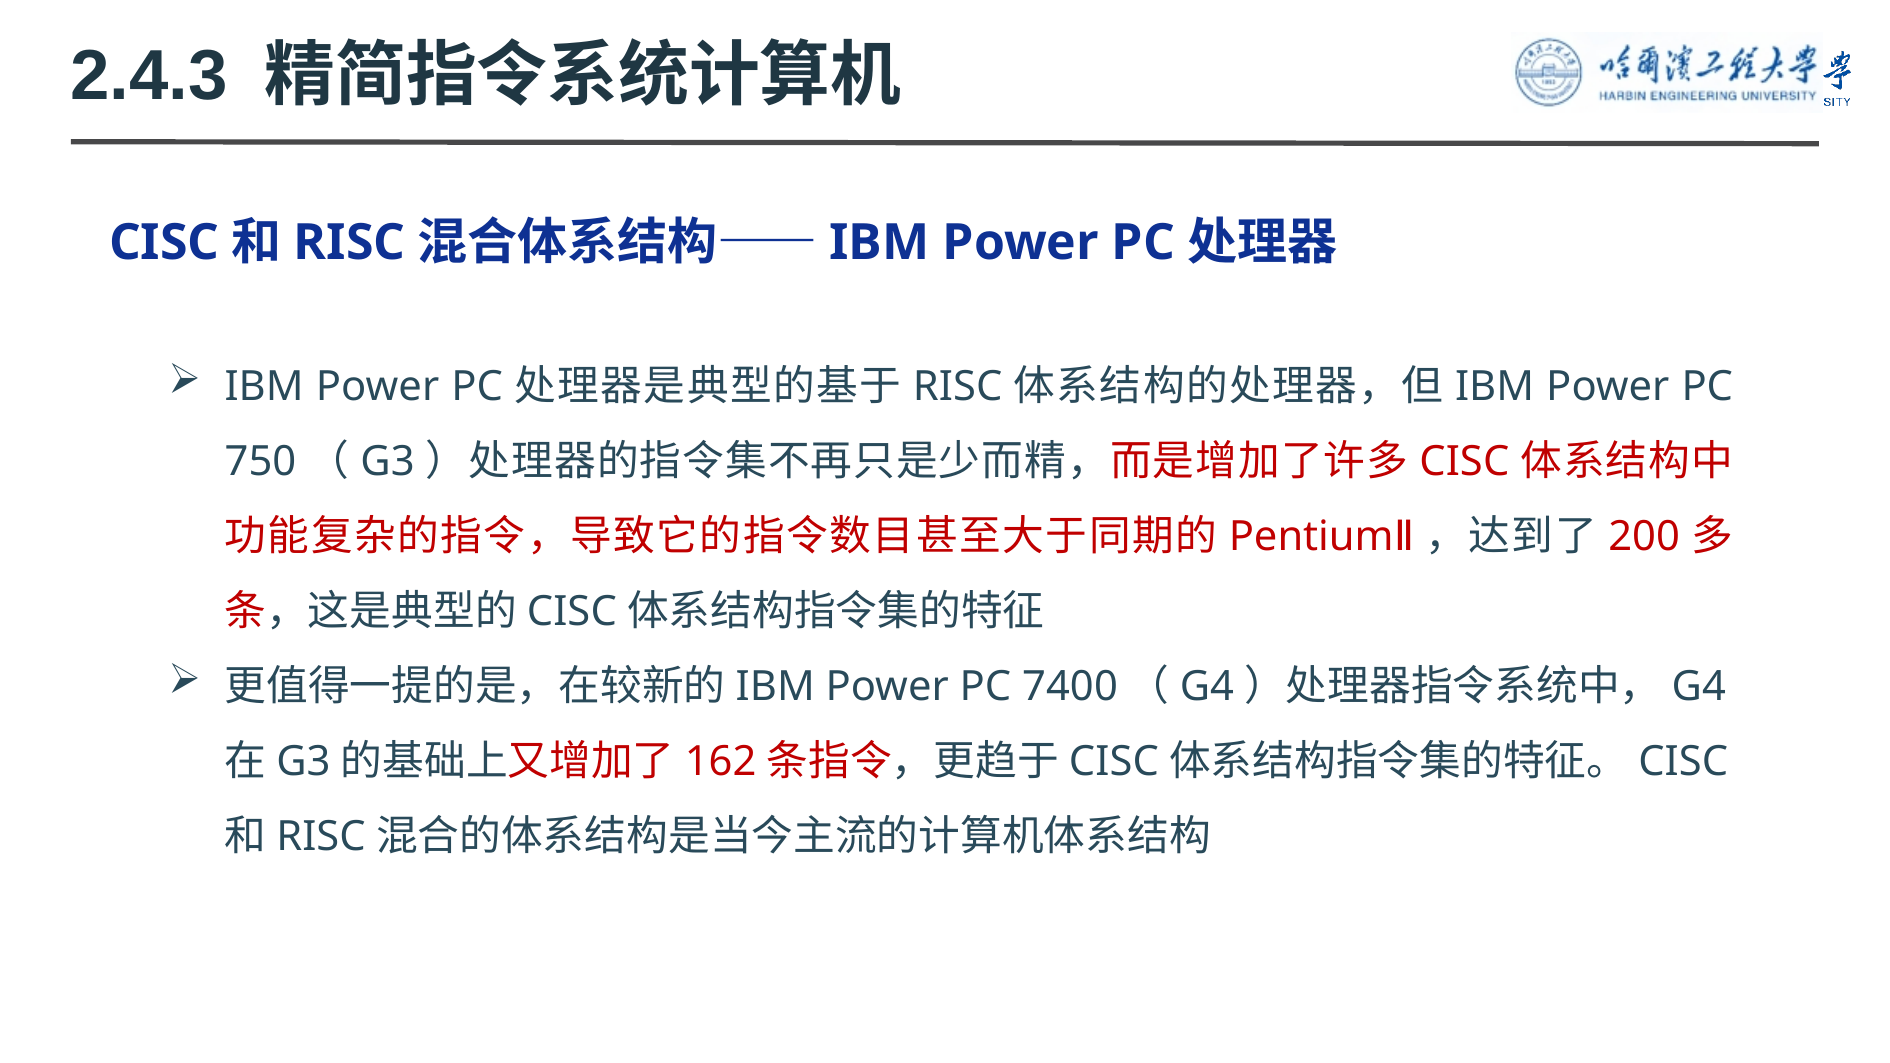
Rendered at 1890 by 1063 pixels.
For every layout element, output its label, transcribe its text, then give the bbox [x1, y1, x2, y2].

text_box IBM Power PC处理器是典型的基于RISC体系结构的处理器，但IBM Power PC 750（G3）处理器的指令集不再只是少而精，而是增加了许多CISC体系结构中功能复杂的指令，导致它的指令数目甚至大于同期的PentiumⅡ，达到了200多条，这是典型的CISC体系结构指令集的特征 更值得一提的是，在较新的IBM Power PC 7400（G4）处理器指令系统中，G4在G3的基础上又增加了162条指令，更趋于CISC体系结构指令集的特征。CISC和RISC混合的体系结构是当今主流的计算机体系结构 [153, 326, 1749, 866]
text_box 2.4.3 精简指令系统计算机 [70, 23, 1493, 118]
picture [1511, 28, 1865, 128]
text_box CISC和RISC混合体系结构——IBM Power PC处理器 [94, 171, 1890, 277]
